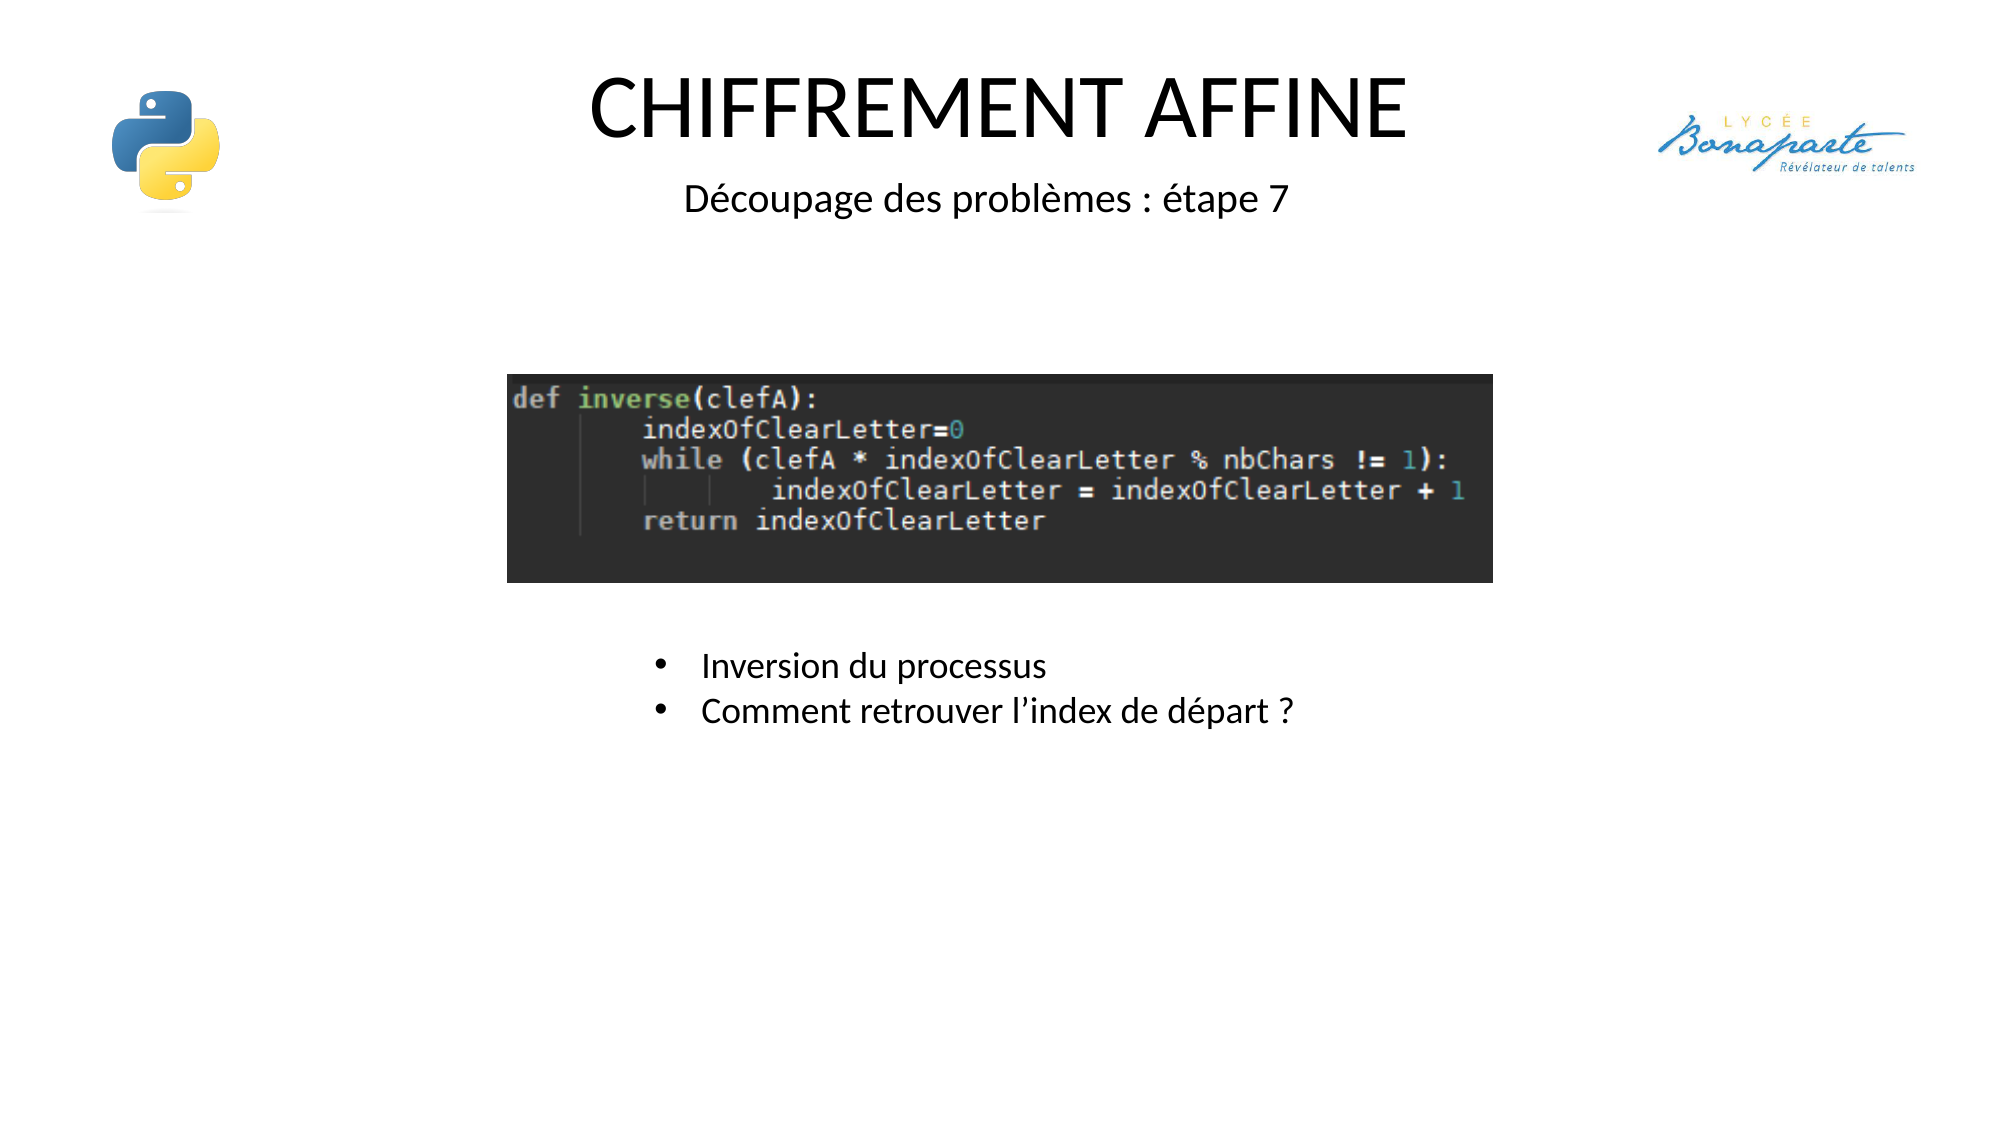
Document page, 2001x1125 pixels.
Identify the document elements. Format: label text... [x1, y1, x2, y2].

text_box Inversion du processus Comment retrouver l’index de départ ? [639, 633, 1361, 739]
text_box Découpage des problèmes : étape 7 [669, 163, 1331, 233]
text_box CHIFFREMENT AFFINE [477, 38, 1522, 178]
picture [111, 91, 223, 213]
picture [1647, 111, 1921, 181]
picture [507, 374, 1493, 584]
